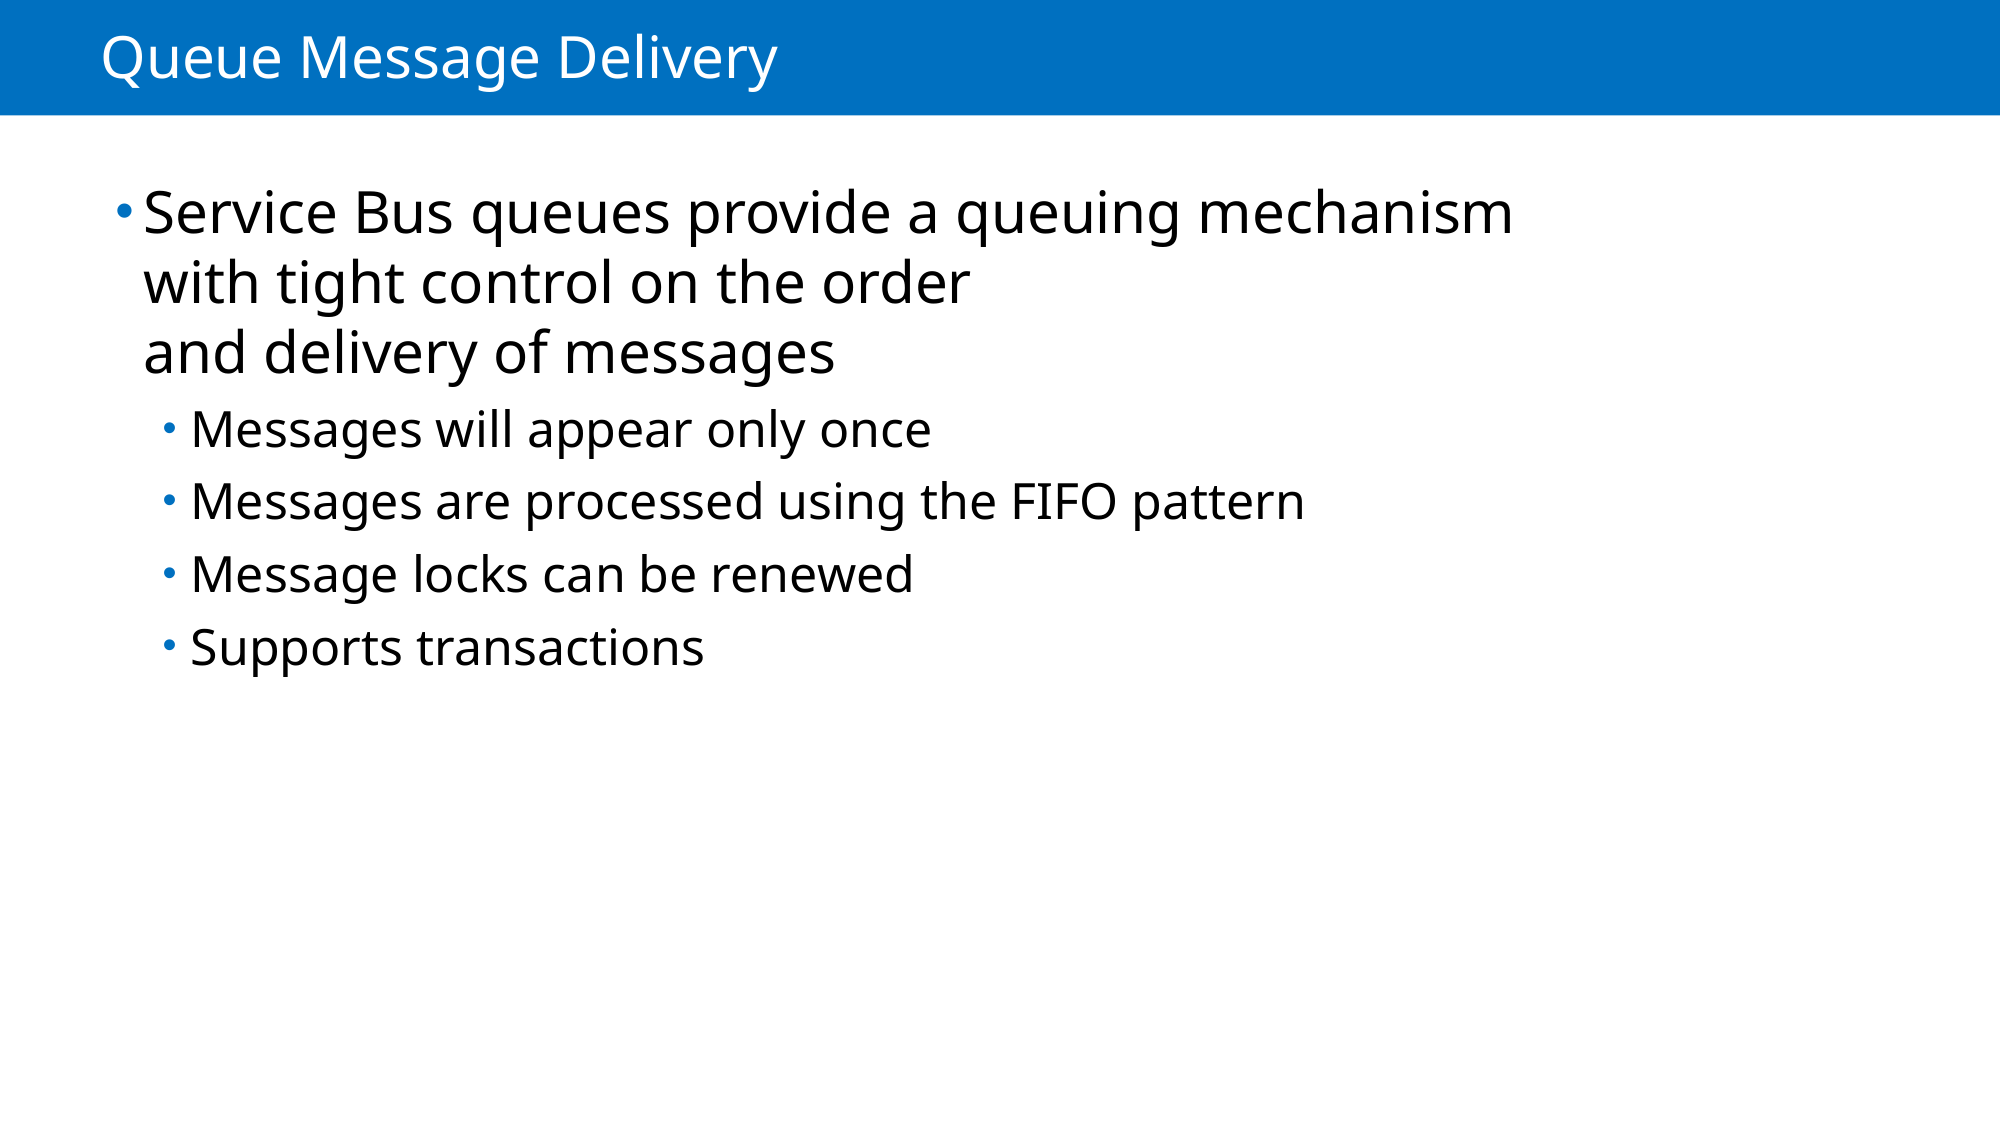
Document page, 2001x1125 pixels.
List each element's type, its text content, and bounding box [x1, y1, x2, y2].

text_box Service Bus queues provide a queuing mechanism with tight control on the order and delivery of messages Messages will appear only once Messages are processed using the FIFO pattern Message locks can be renewed Supports transactions [100, 167, 1658, 1012]
title Queue Message Delivery [100, 0, 1802, 122]
